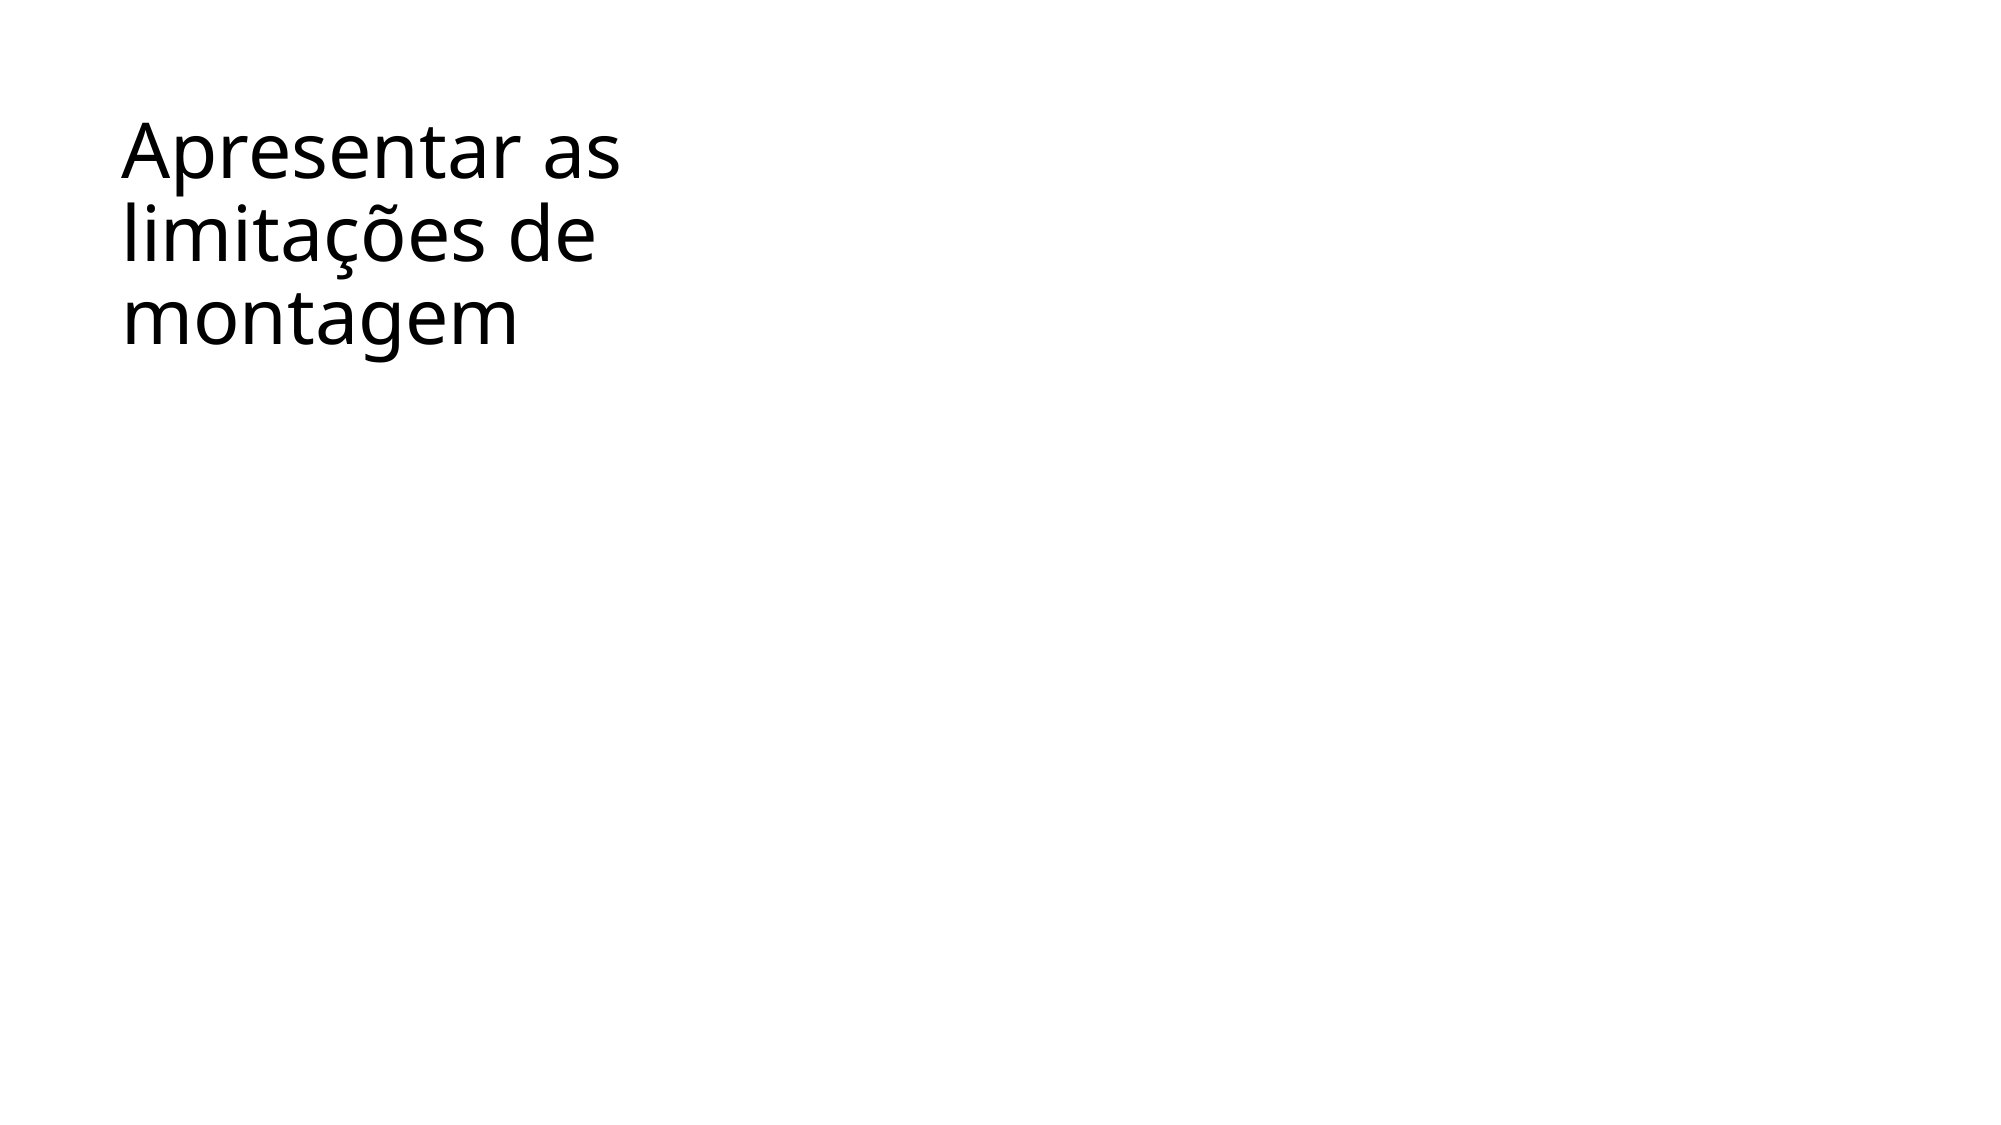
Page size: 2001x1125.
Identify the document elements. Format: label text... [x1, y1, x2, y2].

text_box Apresentar as limitações de montagem [106, 103, 682, 370]
